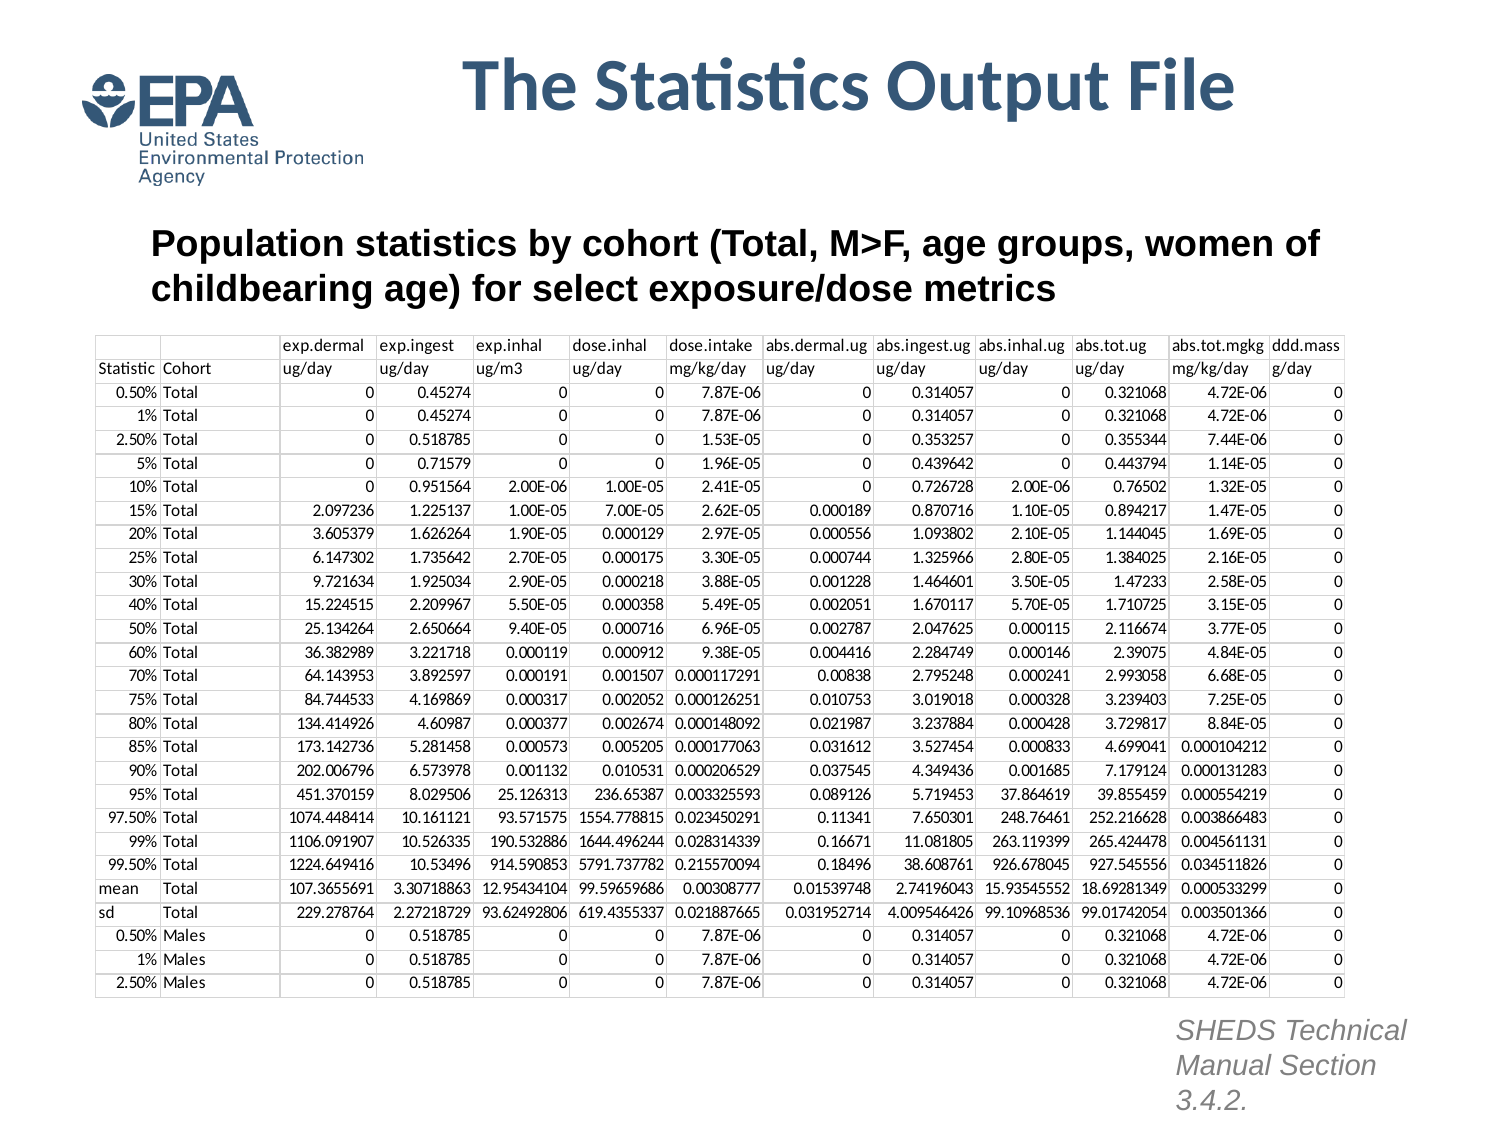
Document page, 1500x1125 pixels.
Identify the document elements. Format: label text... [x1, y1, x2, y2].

title The Statistics Output File [268, 28, 1432, 216]
text_box Population statistics by cohort (Total, M>F, age groups, women of childbearing age) for select exposure/dose metrics [136, 211, 1428, 362]
picture [82, 74, 268, 186]
picture [95, 334, 1347, 999]
text_box SHEDS Technical Manual Section 3.4.2. [1160, 1003, 1425, 1124]
